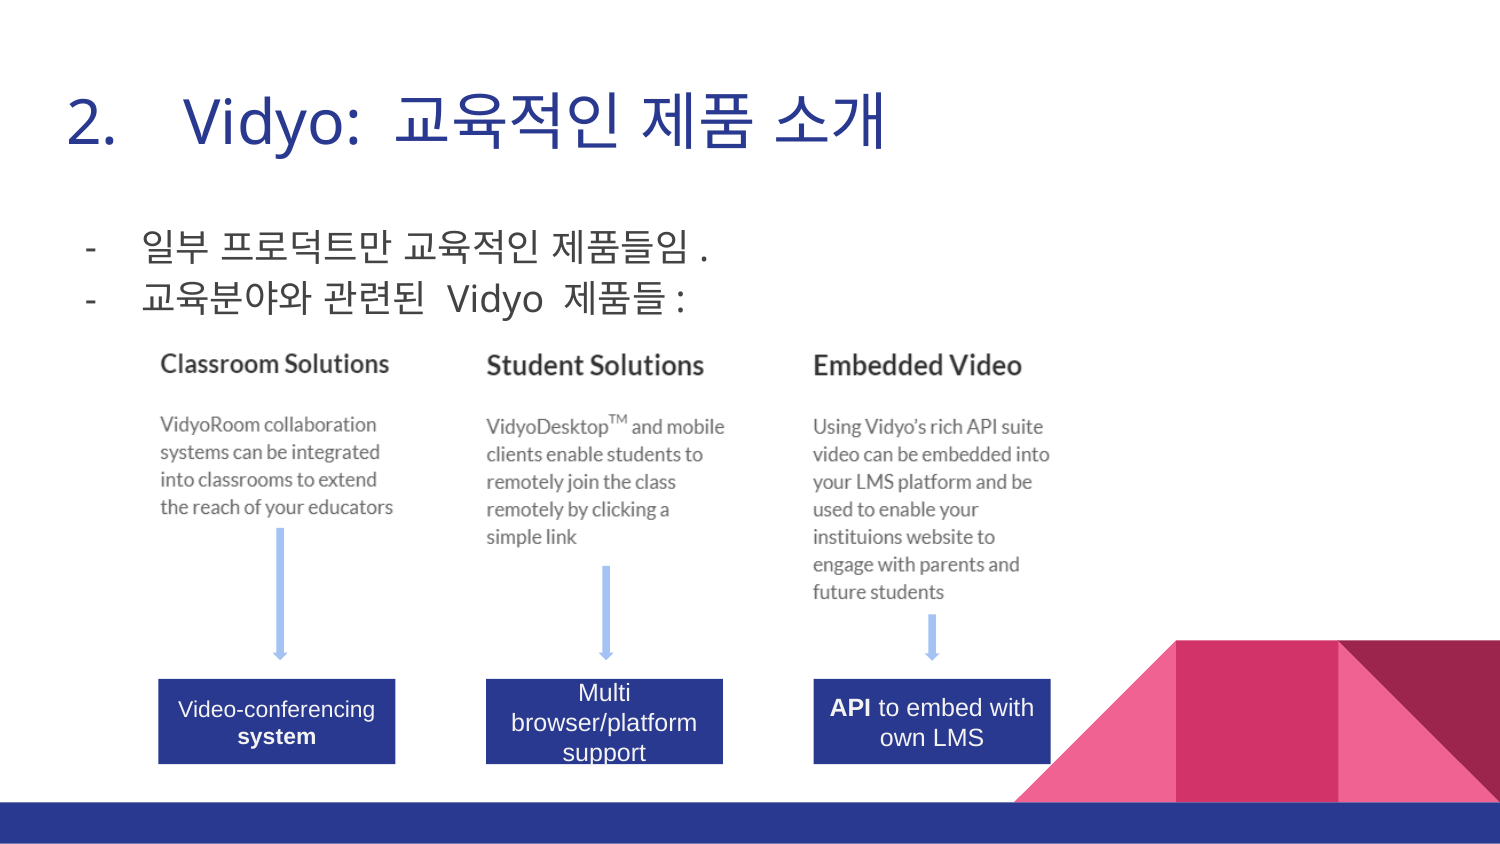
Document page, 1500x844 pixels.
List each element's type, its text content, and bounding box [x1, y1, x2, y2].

text_box Video-conferencing system [158, 678, 396, 765]
picture [146, 342, 1051, 615]
text_box API to embed with own LMS [813, 678, 1051, 765]
text_box [924, 623, 940, 661]
text_box Multi browser/platform support [486, 678, 723, 765]
list 일부 프로덕트만 교육적인 제품들임. 교육분야와 관련된 Vidyo 제품들: [51, 201, 1449, 750]
title 2. Vidyo: 교육적인 제품 소개 [51, 67, 1449, 167]
text_box [272, 623, 288, 661]
text_box [598, 623, 614, 661]
